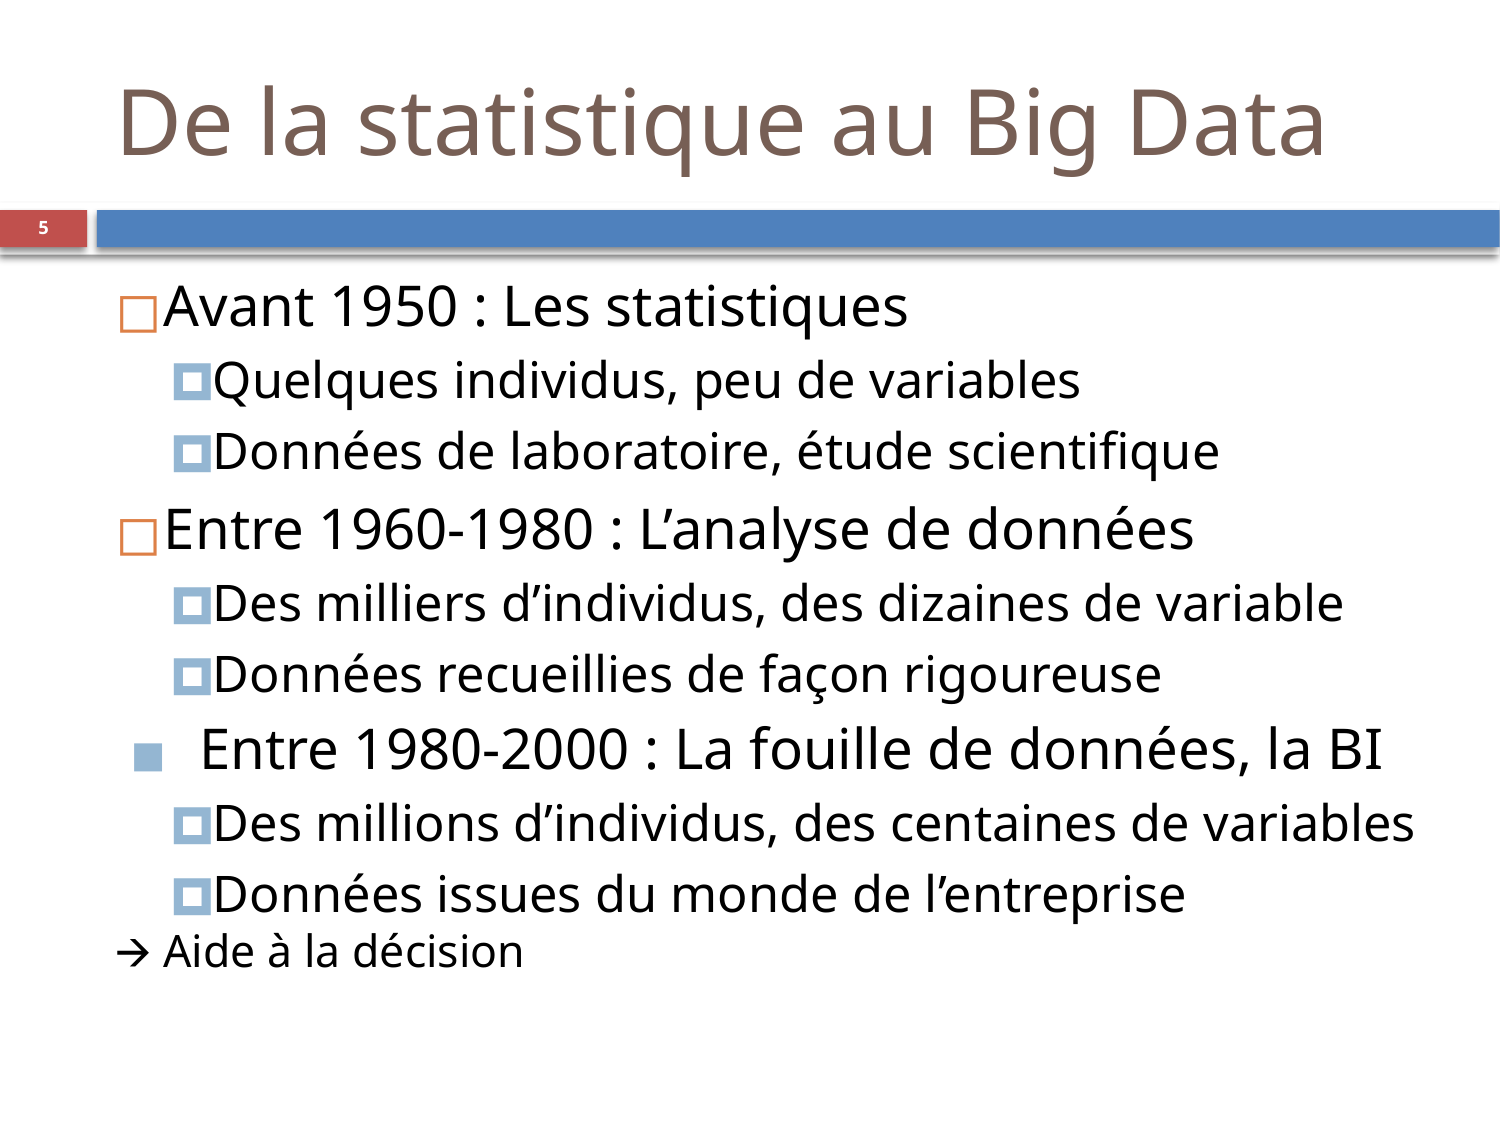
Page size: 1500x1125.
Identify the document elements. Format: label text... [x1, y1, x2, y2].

text_box ‹#› [0, 208, 88, 249]
text_box De la statistique au Big Data [100, 37, 1500, 200]
text_box Avant 1950 : Les statistiques Quelques individus, peu de variables Données de laboratoire, étude scientifique Entre 1960-1980 : L’analyse de données Des milliers d’individus, des dizaines de variable Données recueillies de façon rigoureuse Entre 1980-2000 : La fouille de données, la BI Des millions d’individus, des centaines de variables Données issues du monde de l’entreprise 🡪 Aide à la décision [100, 262, 1438, 1084]
